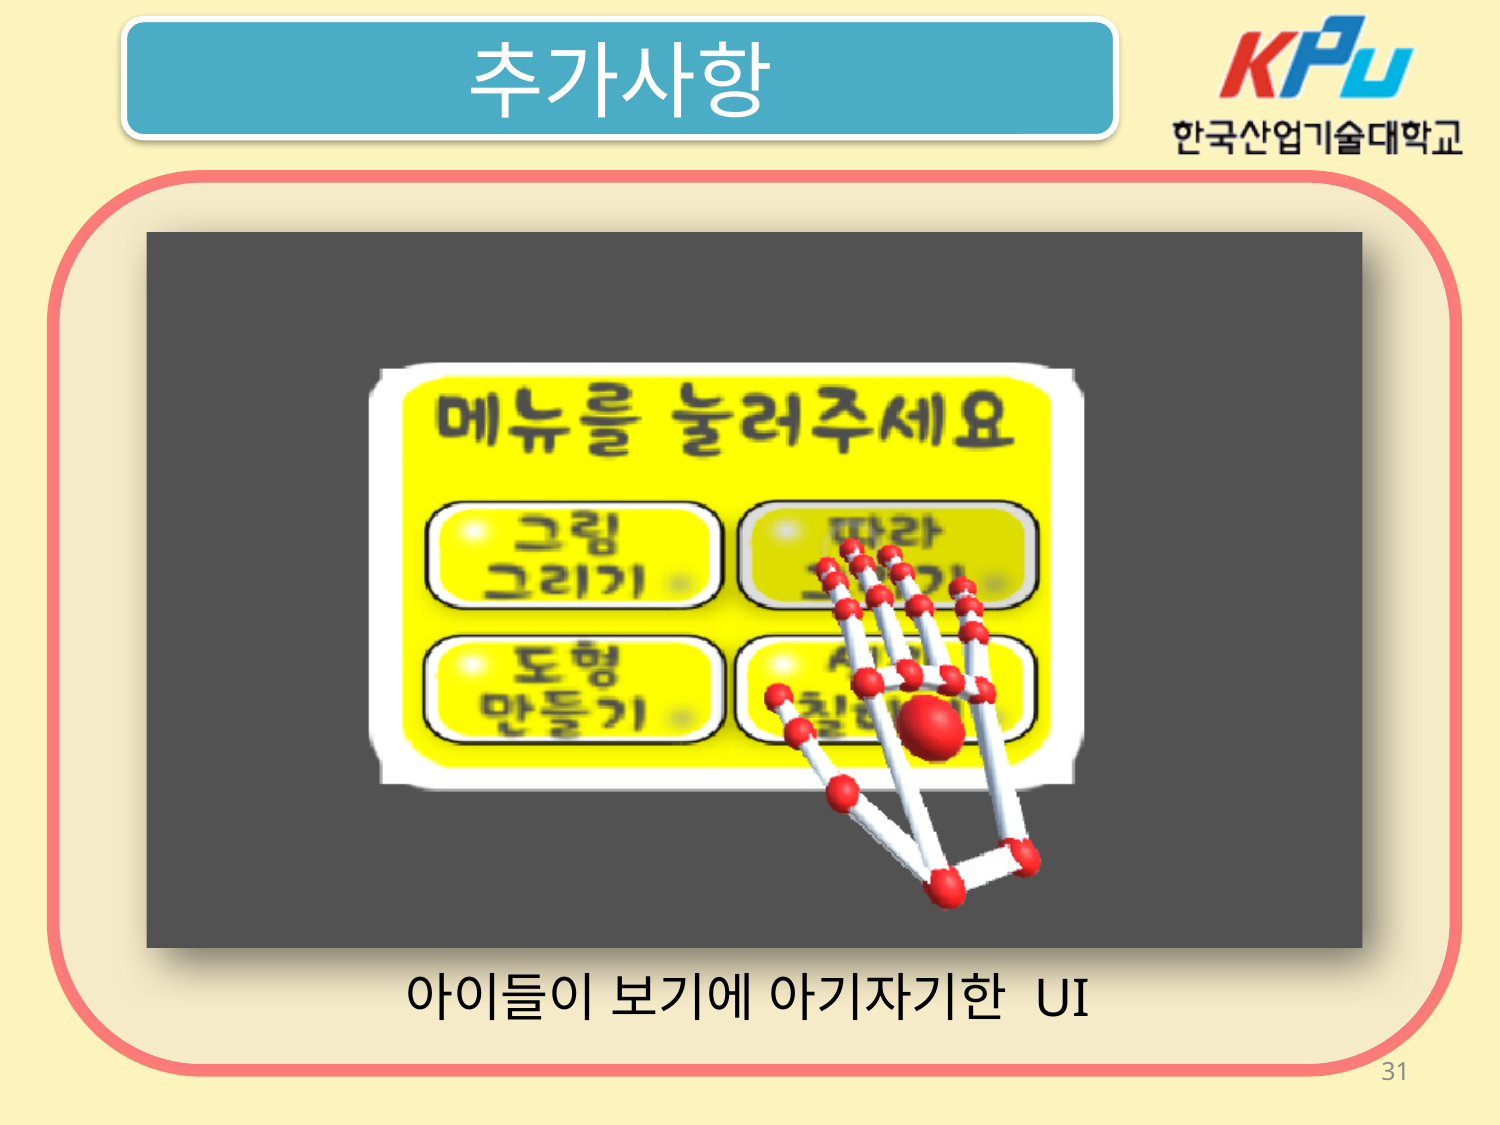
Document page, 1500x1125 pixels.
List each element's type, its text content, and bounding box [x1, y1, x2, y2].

picture [1115, 0, 1500, 158]
slide_number 31 [1074, 1042, 1425, 1103]
text_box 아이들이 보기에 아기자기한 UI [193, 957, 1316, 1035]
text_box 추가사항 [120, 15, 1110, 141]
text_box [50, 174, 1459, 1073]
picture [146, 232, 1363, 948]
